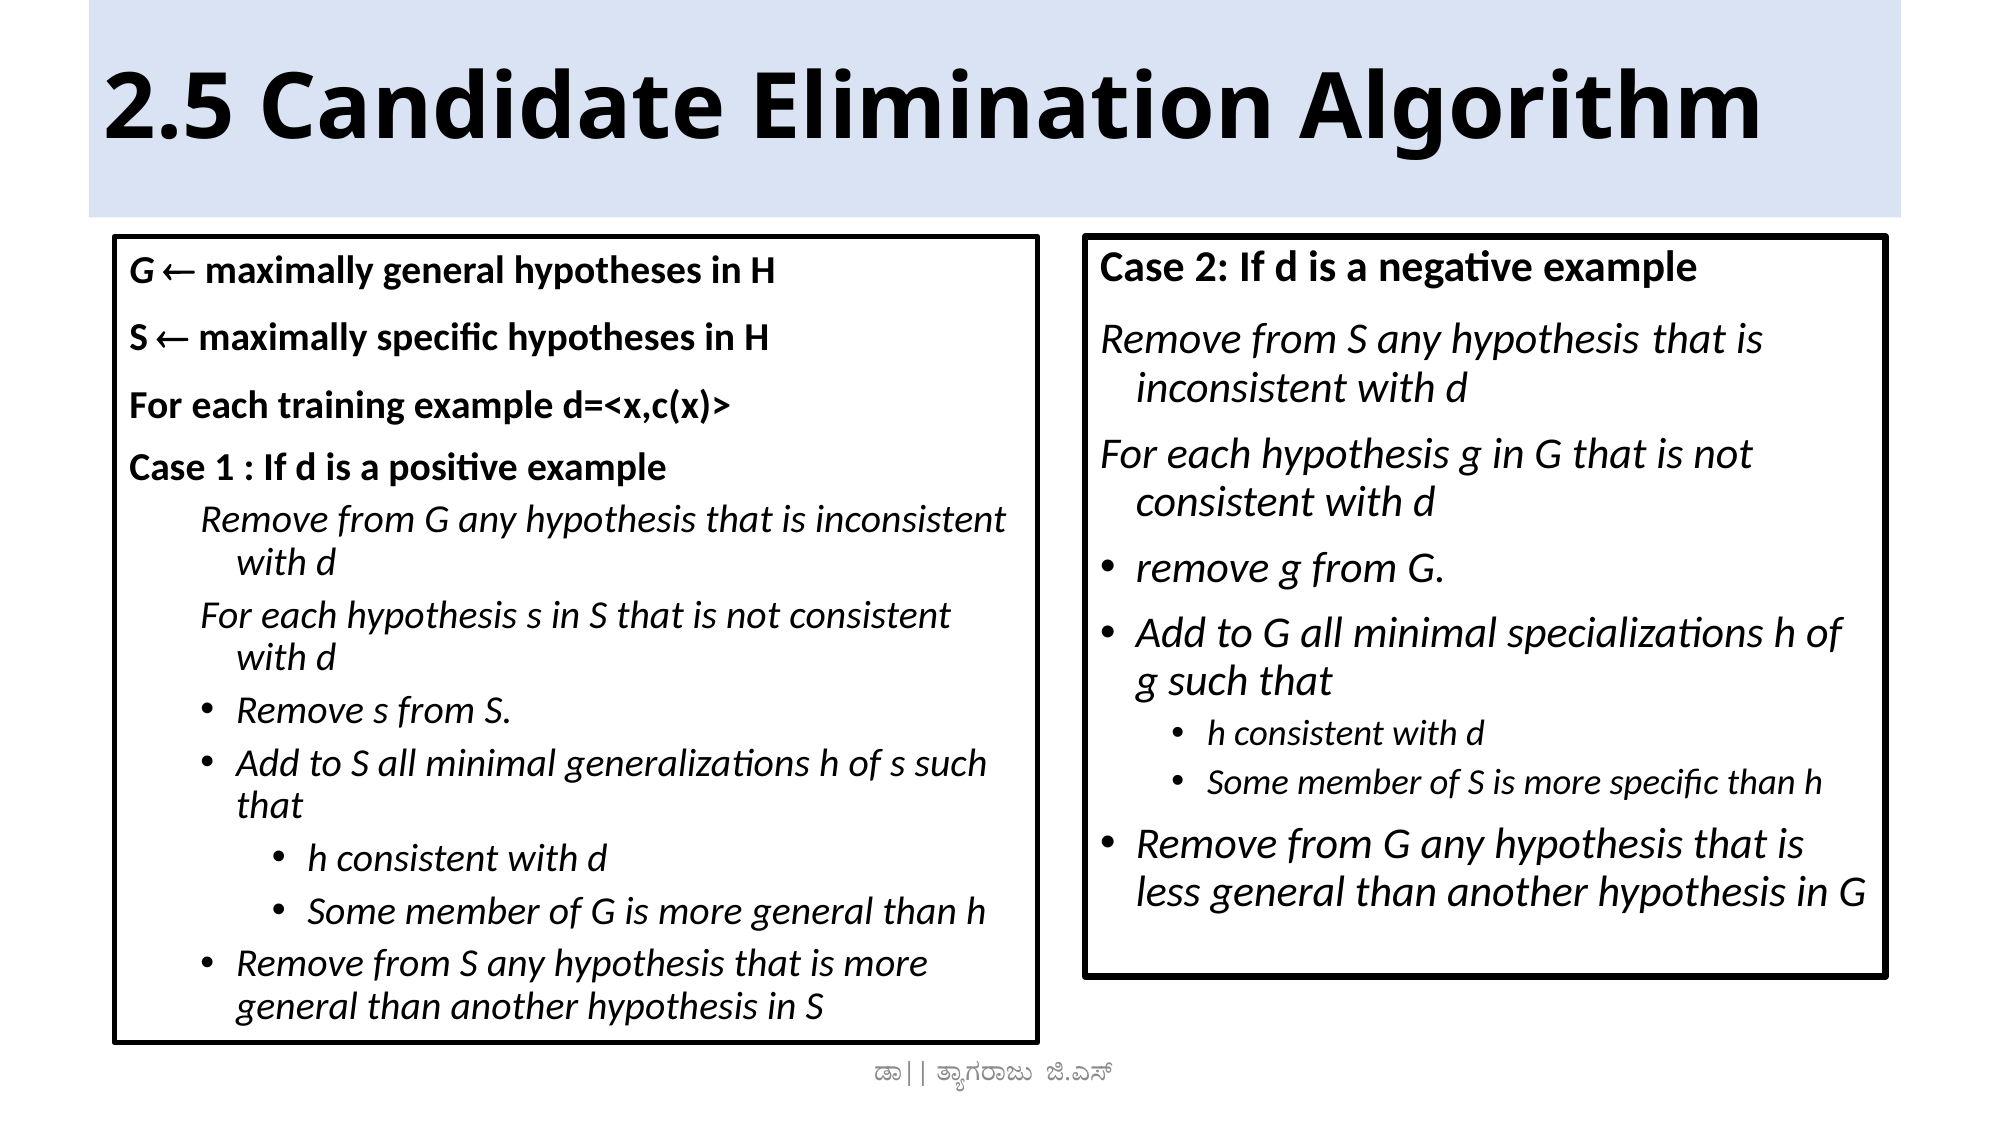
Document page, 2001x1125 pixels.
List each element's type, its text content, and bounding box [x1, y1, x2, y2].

title 2.5 Candidate Elimination Algorithm [88, 0, 1901, 218]
text_box Case 2: If d is a negative example Remove from S any hypothesis that is inconsistent with d For each hypothesis g in G that is not consistent with d remove g from G. Add to G all minimal specializations h of g such that h consistent with d Some member of S is more specific than h Remove from G any hypothesis that is less general than another hypothesis in G [1085, 236, 1886, 977]
footer ಡಾ|| ತ್ಯಾಗರಾಜು ಜಿ.ಎಸ್ [662, 1042, 1338, 1103]
list G  maximally general hypotheses in H S  maximally specific hypotheses in H For each training example d=<x,c(x)> Case 1 : If d is a positive example Remove from G any hypothesis that is inconsistent with d For each hypothesis s in S that is not consistent with d Remove s from S. Add to S all minimal generalizations h of s such that h consistent with d Some member of G is more general than h Remove from S any hypothesis that is more general than another hypothesis in S [114, 236, 1038, 1043]
